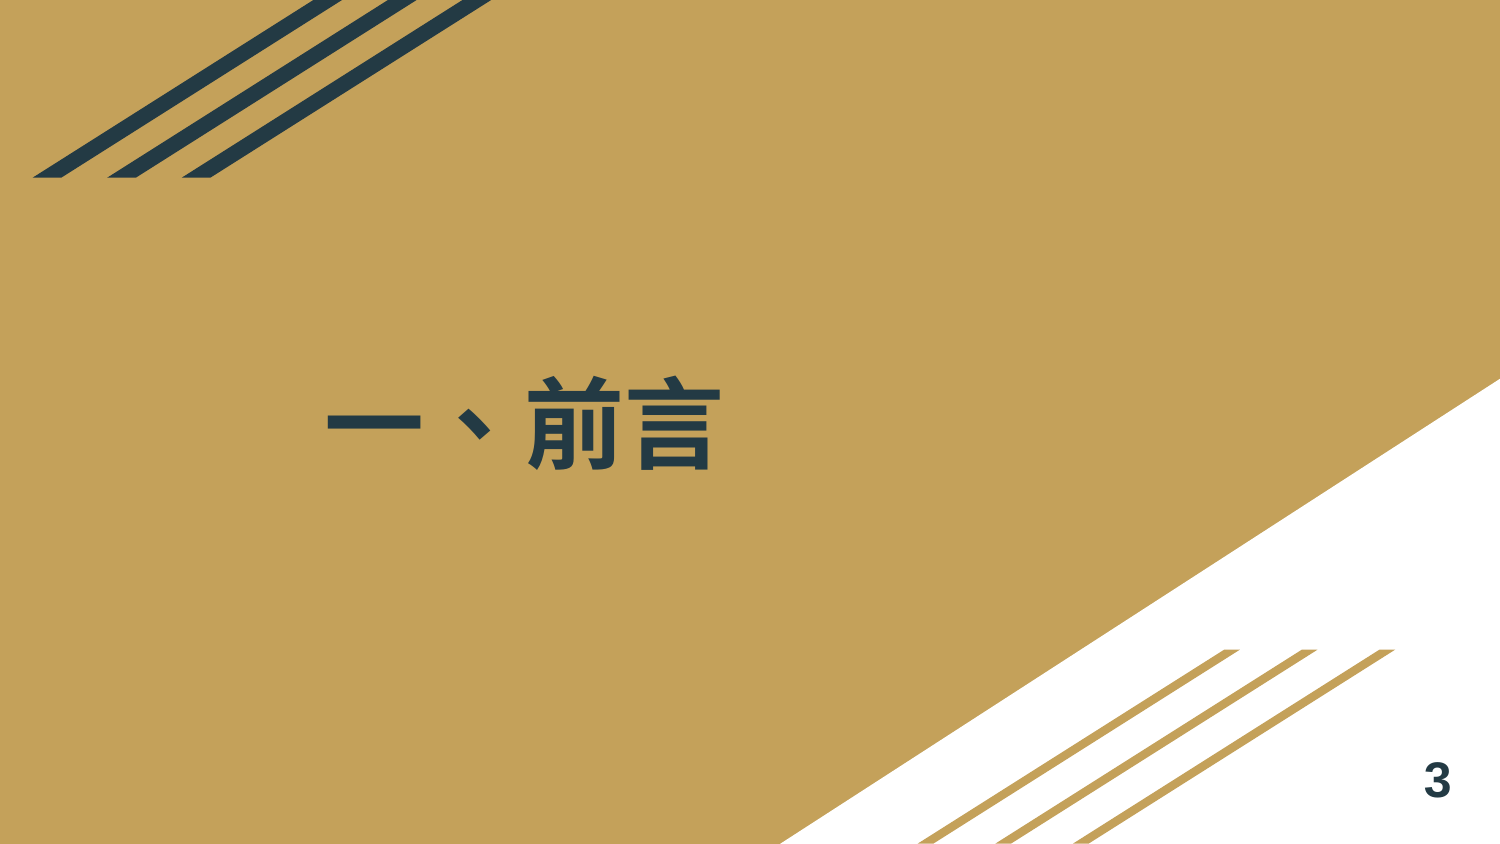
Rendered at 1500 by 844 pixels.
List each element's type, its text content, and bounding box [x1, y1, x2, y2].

title 一、前言 [309, 286, 1192, 557]
slide_number 3 [1376, 745, 1467, 810]
